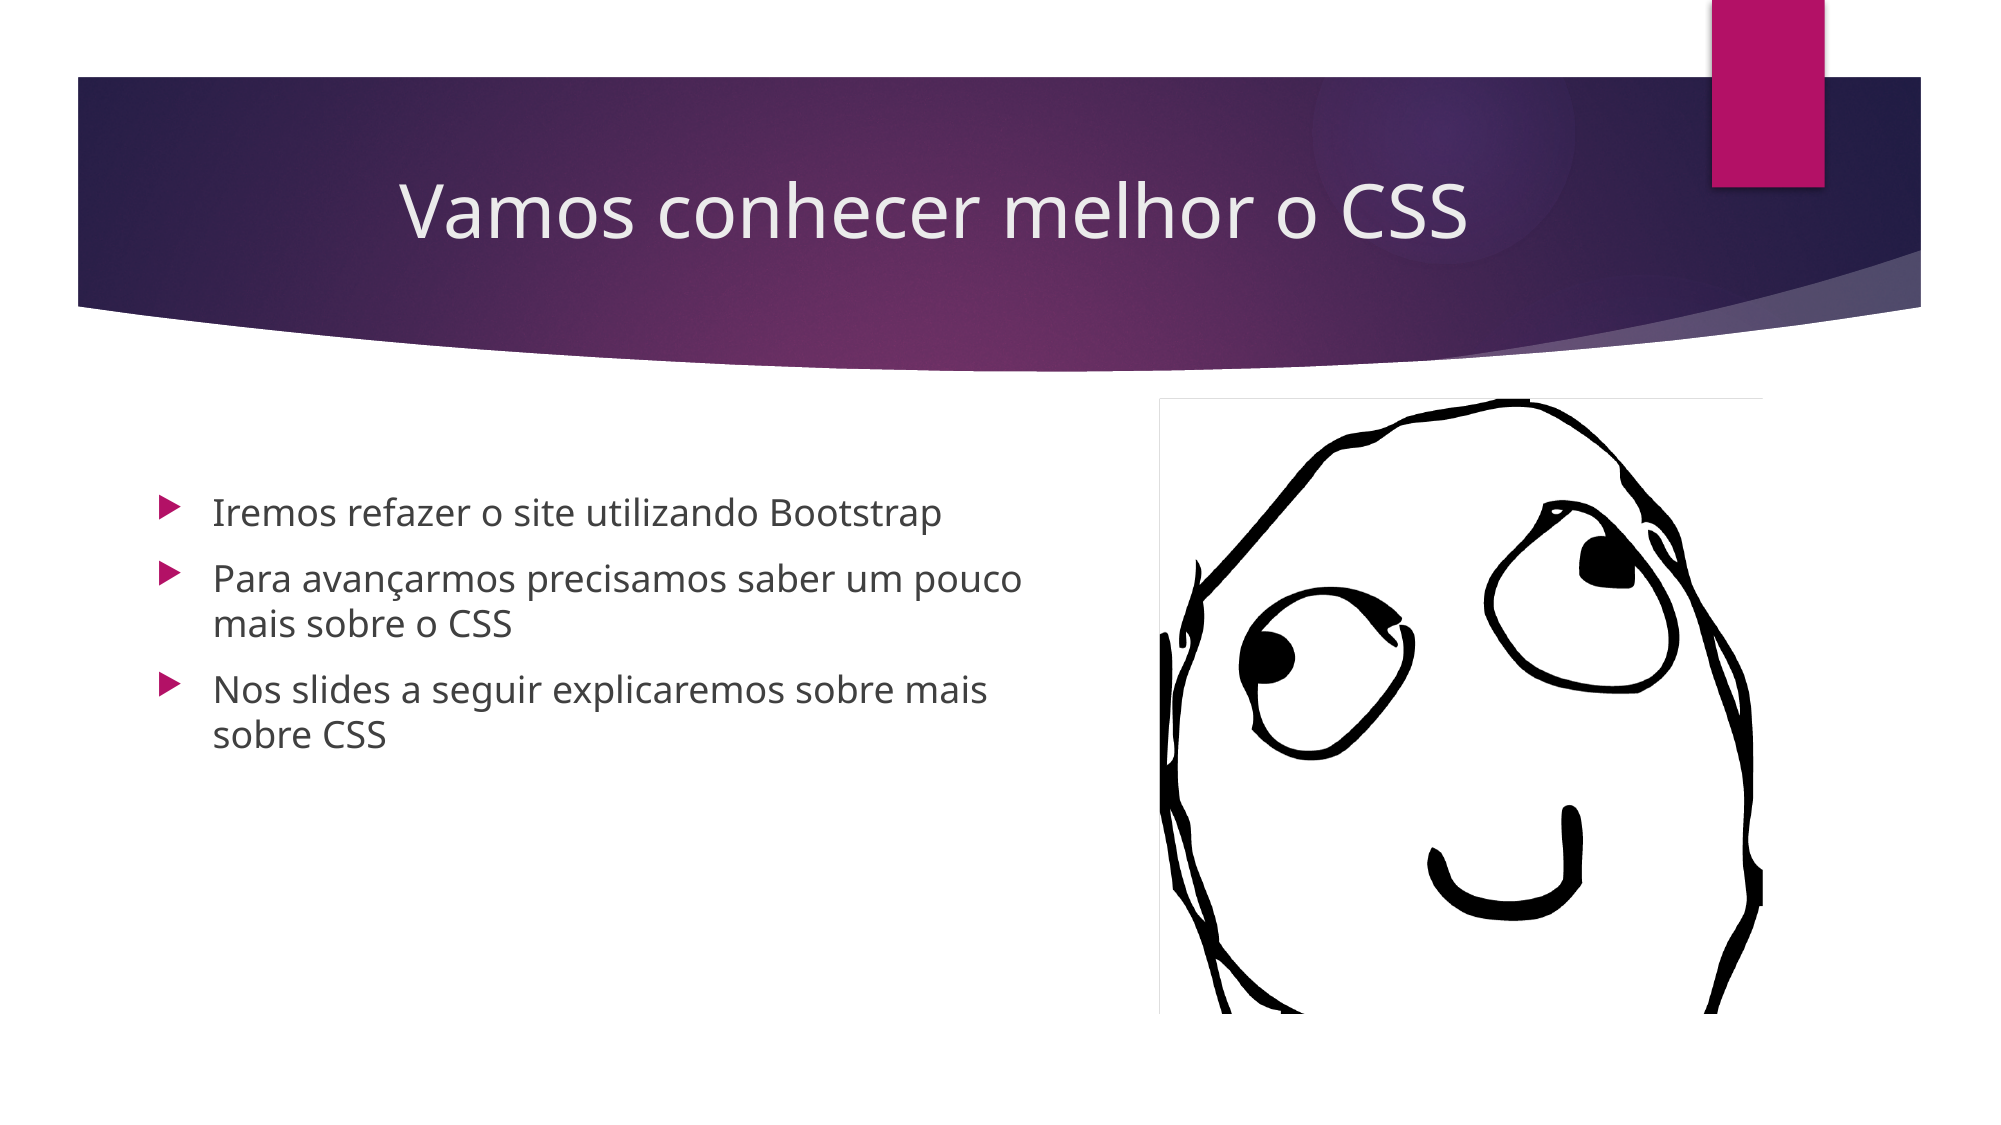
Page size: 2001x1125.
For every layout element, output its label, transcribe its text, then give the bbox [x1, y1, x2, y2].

list Iremos refazer o site utilizando Bootstrap Para avançarmos precisamos saber um pouco mais sobre o CSS Nos slides a seguir explicaremos sobre mais sobre CSS [141, 481, 1044, 1083]
picture [1158, 396, 1765, 1016]
title Vamos conhecer melhor o CSS [216, 150, 1654, 267]
